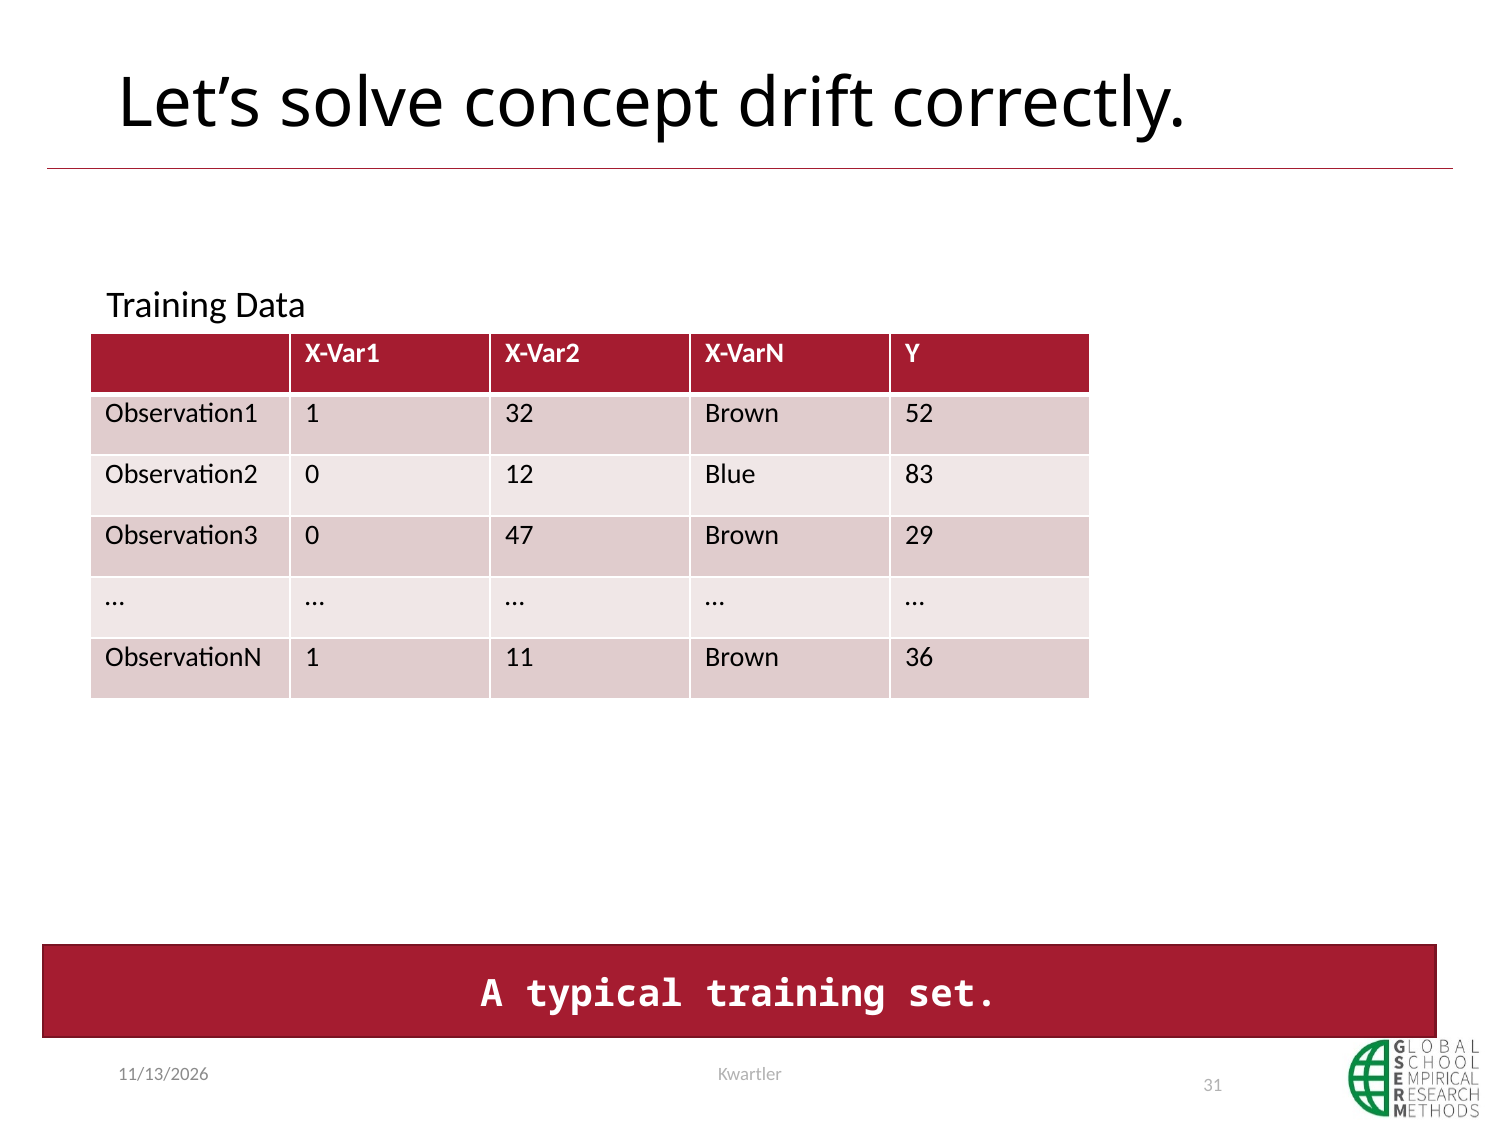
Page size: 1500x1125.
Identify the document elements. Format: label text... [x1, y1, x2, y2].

text_box Training Data [91, 272, 321, 333]
table_cell 52 [891, 397, 1089, 454]
table_cell … [891, 578, 1089, 637]
table_cell … [91, 578, 289, 637]
table_cell 32 [491, 397, 689, 454]
table_header X-Var1 [291, 334, 489, 392]
table_cell … [491, 578, 689, 637]
table_cell Blue [691, 456, 889, 515]
table_cell Brown [691, 397, 889, 454]
table_header Y [891, 334, 1089, 392]
table_cell 0 [291, 517, 489, 576]
table_cell 29 [891, 517, 1089, 576]
table_cell ObservationN [91, 639, 289, 698]
table_cell Brown [691, 639, 889, 698]
table_cell 0 [291, 456, 489, 515]
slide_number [103, 1042, 441, 1103]
table_header X-Var2 [491, 334, 689, 392]
table_cell Observation3 [91, 517, 289, 576]
table_cell 12 [491, 456, 689, 515]
text_box A typical training set. [42, 944, 1437, 1038]
table_header [91, 334, 289, 392]
slide_number 31 [1188, 1042, 1330, 1103]
table_cell … [691, 578, 889, 637]
title Let’s solve concept drift correctly. [103, 59, 1397, 157]
table_header X-VarN [691, 334, 889, 392]
table_cell … [291, 578, 489, 637]
table_cell 83 [891, 456, 1089, 515]
table_cell Brown [691, 517, 889, 576]
table_cell Observation1 [91, 397, 289, 454]
table_cell 1 [291, 397, 489, 454]
footer Kwartler [496, 1042, 1004, 1103]
table_cell 1 [291, 639, 489, 698]
table_cell 36 [891, 639, 1089, 698]
table_cell Observation2 [91, 456, 289, 515]
picture [1342, 1031, 1500, 1120]
table_cell 47 [491, 517, 689, 576]
table_cell 11 [491, 639, 689, 698]
